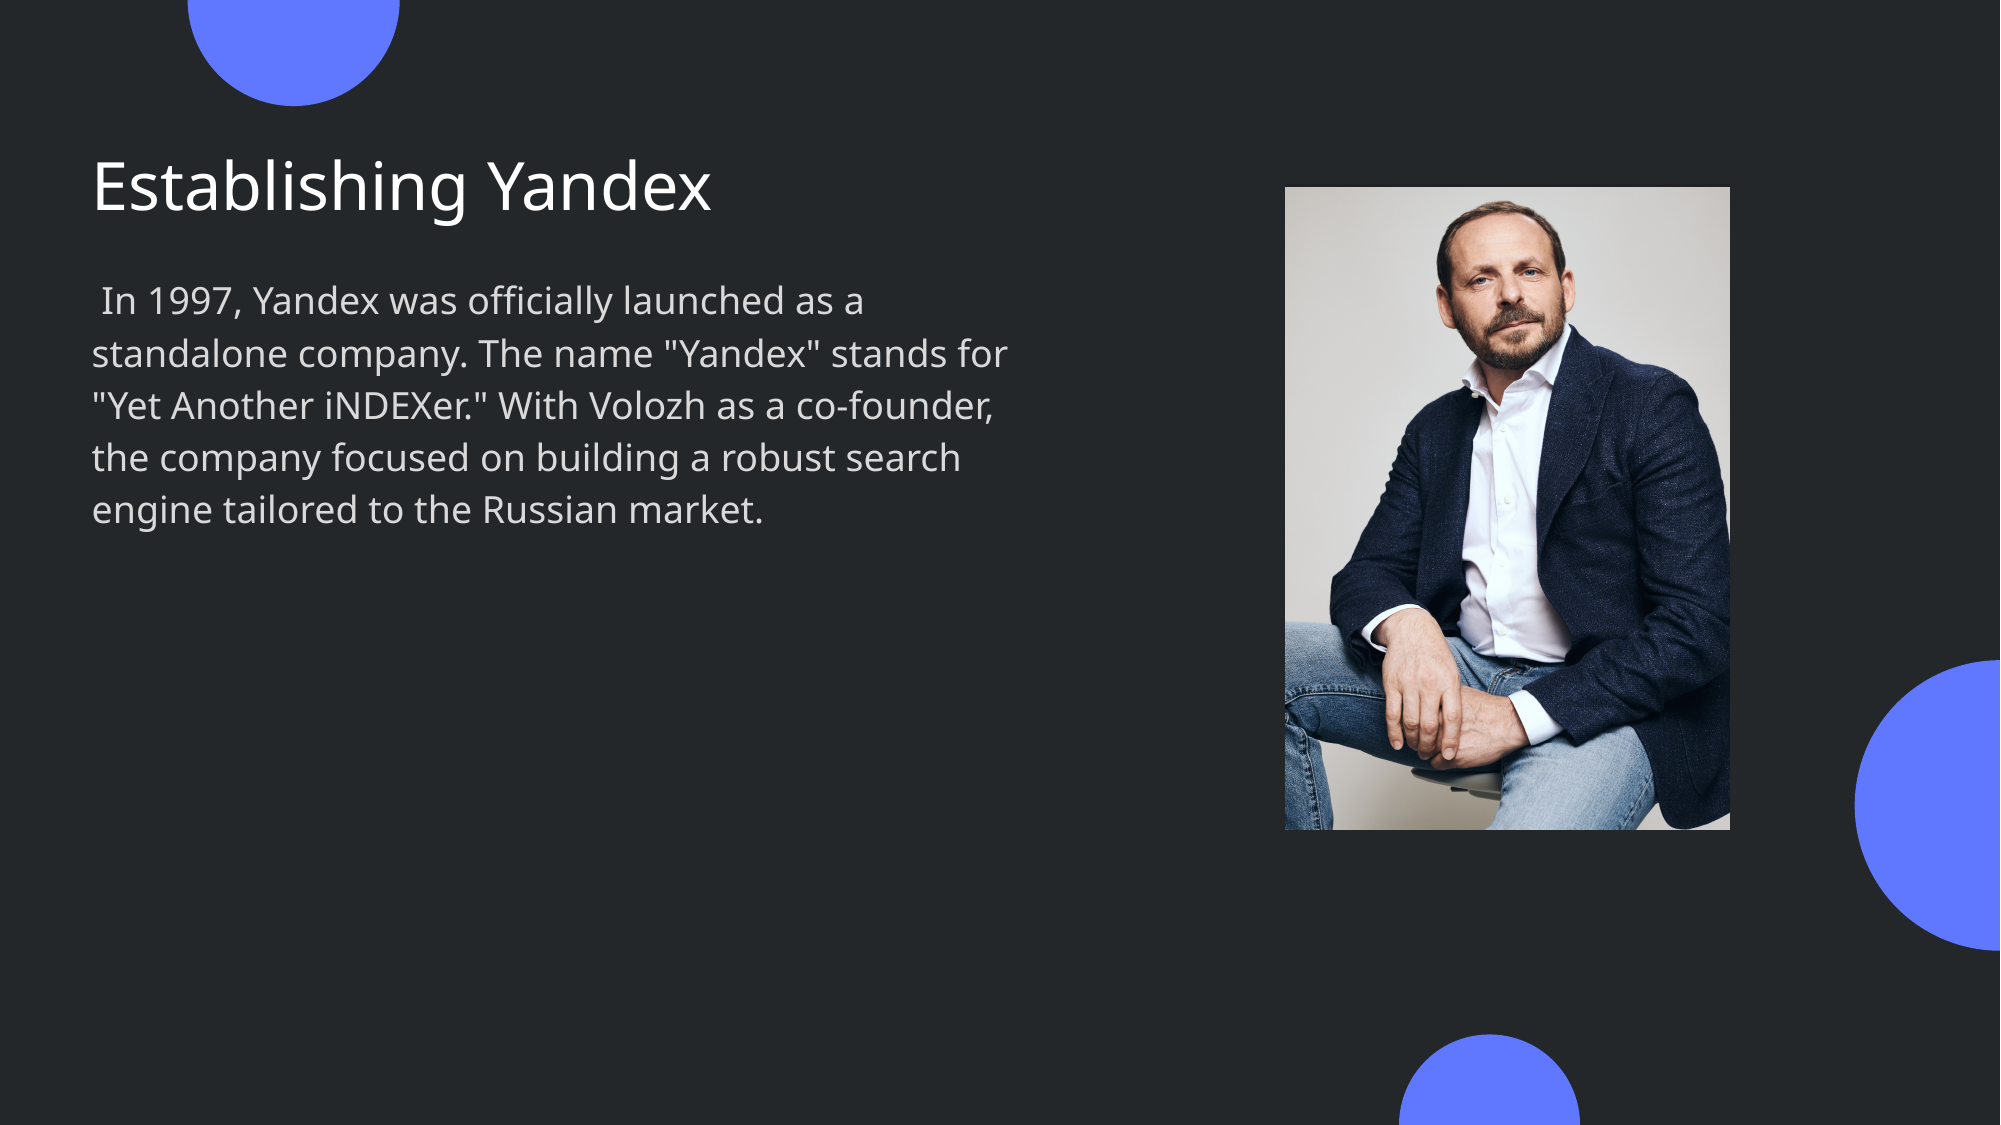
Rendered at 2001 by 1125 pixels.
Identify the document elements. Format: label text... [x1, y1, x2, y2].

picture [1285, 184, 1730, 830]
text_box [186, 0, 401, 108]
text_box [1853, 659, 2000, 952]
text_box [1397, 1033, 1582, 1125]
text_box In 1997, Yandex was officially launched as a standalone company. The name "Yandex" stands for "Yet Another iNDEXer." With Volozh as a co-founder, the company focused on building a robust search engine tailored to the Russian market. [76, 263, 1072, 539]
text_box Establishing Yandex [76, 136, 1342, 232]
